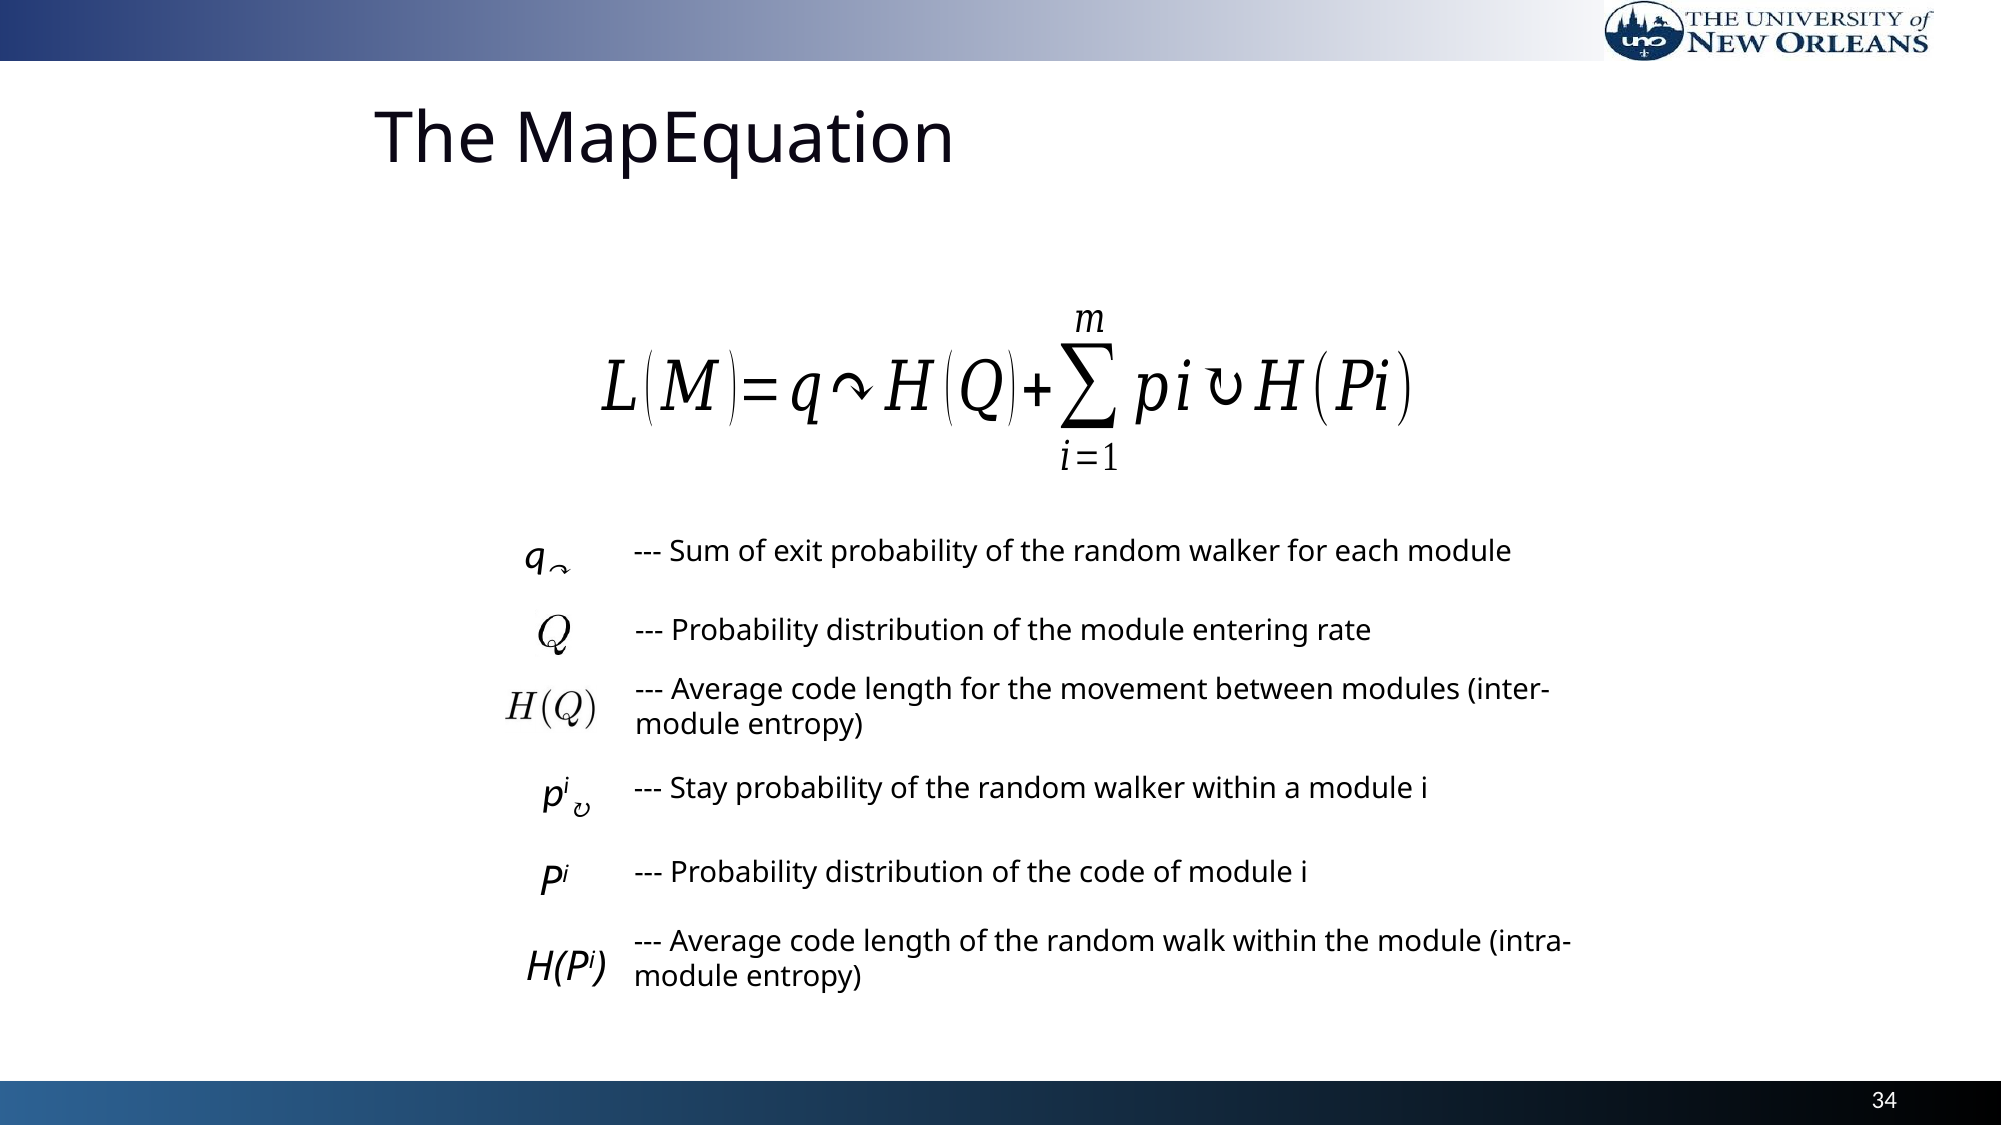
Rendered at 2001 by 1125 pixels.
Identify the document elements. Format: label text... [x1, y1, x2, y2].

picture [535, 609, 573, 657]
title The MapEquation [359, 51, 1641, 228]
text_box --- Sum of exit probability of the random walker for each module [627, 526, 1548, 574]
picture [505, 685, 598, 733]
text_box pi↻ [514, 759, 619, 827]
text_box --- Probability distribution of the code of module i [628, 847, 1549, 895]
slide_number 34 [1855, 1076, 1913, 1121]
text_box --- Stay probability of the random walker within a module i [628, 763, 1548, 811]
picture [1604, 0, 1934, 61]
text_box --- Average code length for the movement between modules (inter-module entropy) [629, 664, 1647, 746]
text_box Pi [514, 848, 594, 910]
text_box q↷ [501, 521, 594, 590]
text_box H(Pi) [514, 933, 619, 995]
text_box --- Probability distribution of the module entering rate [629, 605, 1550, 653]
text_box --- Average code length of the random walk within the module (intra-module entropy) [627, 916, 1670, 999]
